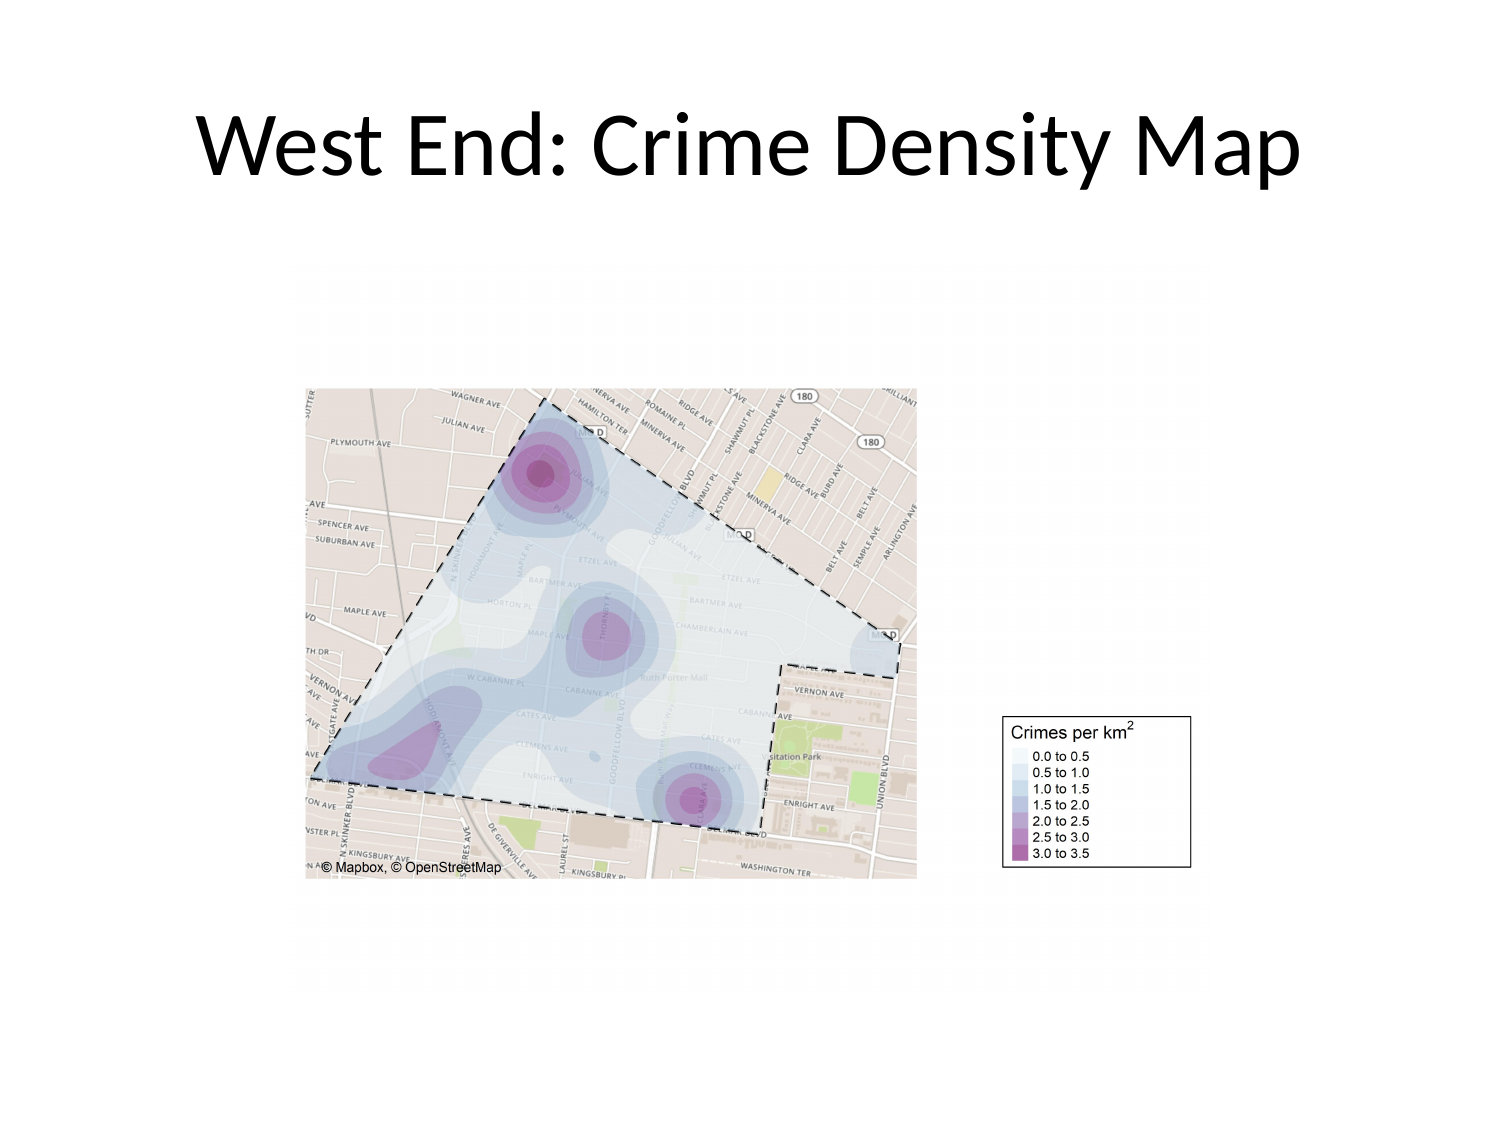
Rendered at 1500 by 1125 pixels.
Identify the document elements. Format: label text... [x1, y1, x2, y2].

picture [287, 262, 1213, 1005]
title West End: Crime Density Map [75, 45, 1425, 233]
